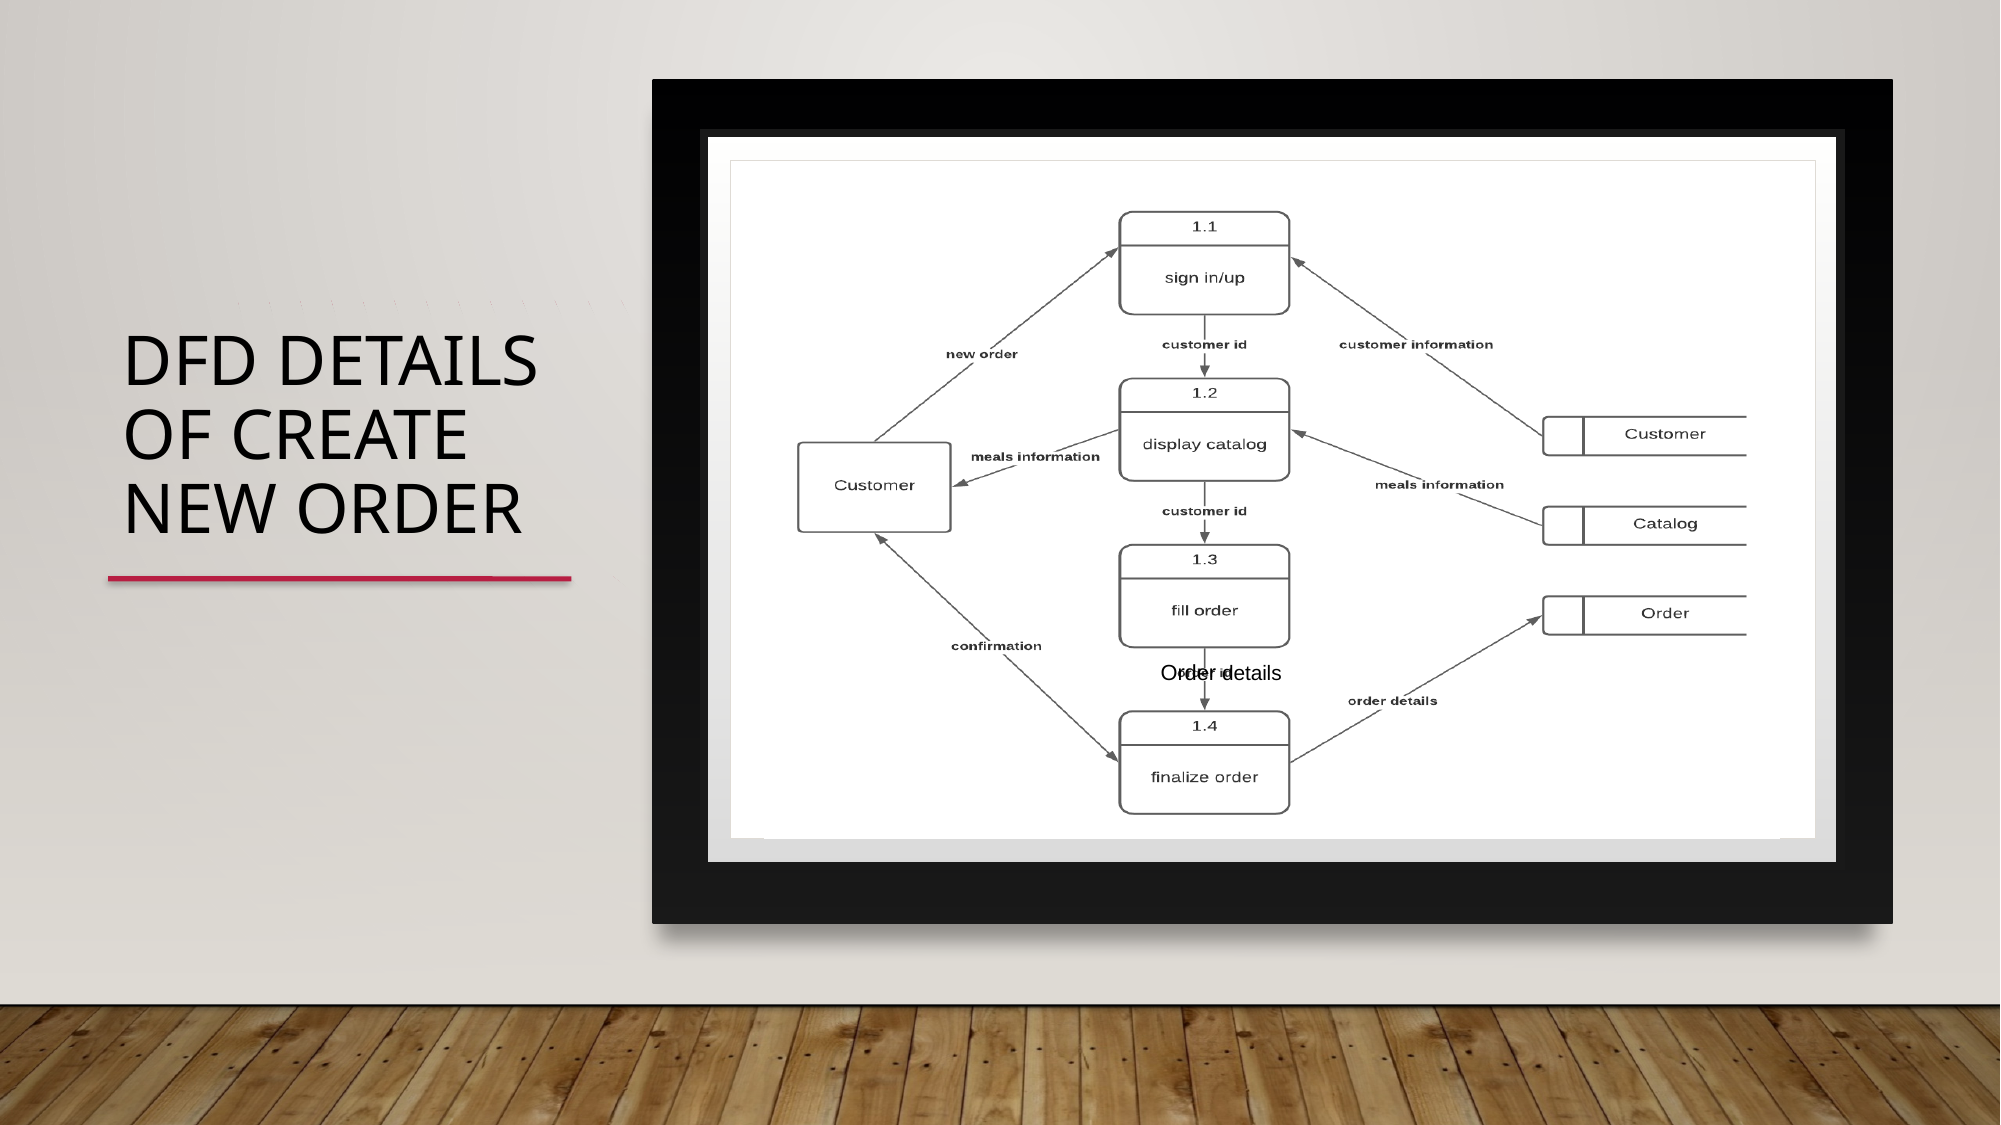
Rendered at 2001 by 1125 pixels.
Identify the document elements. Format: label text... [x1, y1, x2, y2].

text_box [0, 0, 2000, 329]
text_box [652, 78, 1893, 924]
text_box DFD Details of create new order [108, 241, 601, 549]
picture [764, 186, 1781, 839]
picture [0, 1004, 2000, 1125]
text_box Order details [0, 329, 2000, 1004]
text_box [108, 575, 572, 582]
